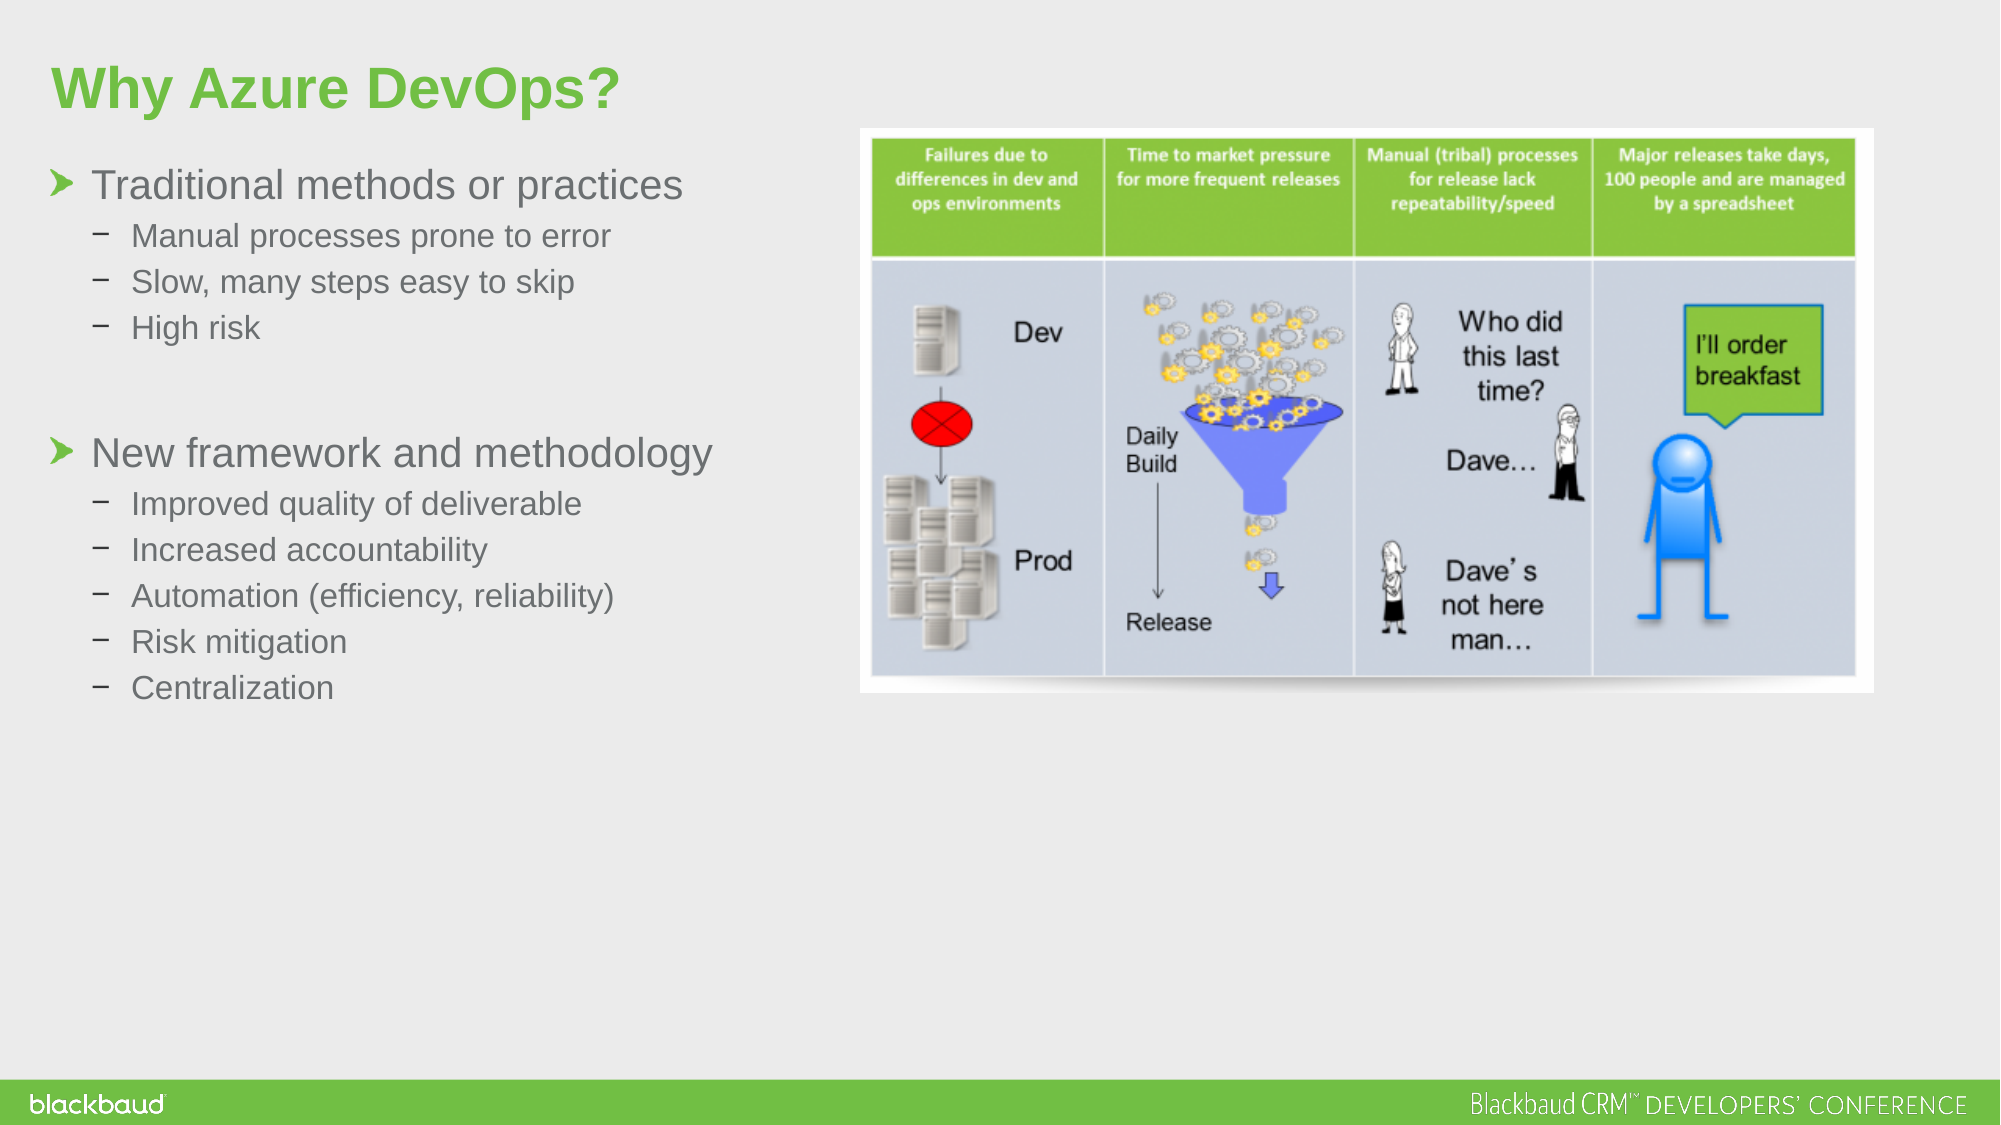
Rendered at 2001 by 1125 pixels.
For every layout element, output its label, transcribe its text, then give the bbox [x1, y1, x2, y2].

picture [25, 1088, 169, 1119]
text_box Traditional methods or practices Manual processes prone to error Slow, many steps easy to skip High risk New framework and methodology Improved quality of deliverable Increased accountability Automation (efficiency, reliability) Risk mitigation Centralization [36, 150, 1974, 1042]
picture [50, 169, 73, 196]
picture [860, 128, 1874, 693]
picture [1468, 1088, 1970, 1118]
text_box Why Azure DevOps? [36, 42, 1904, 128]
picture [50, 437, 73, 464]
